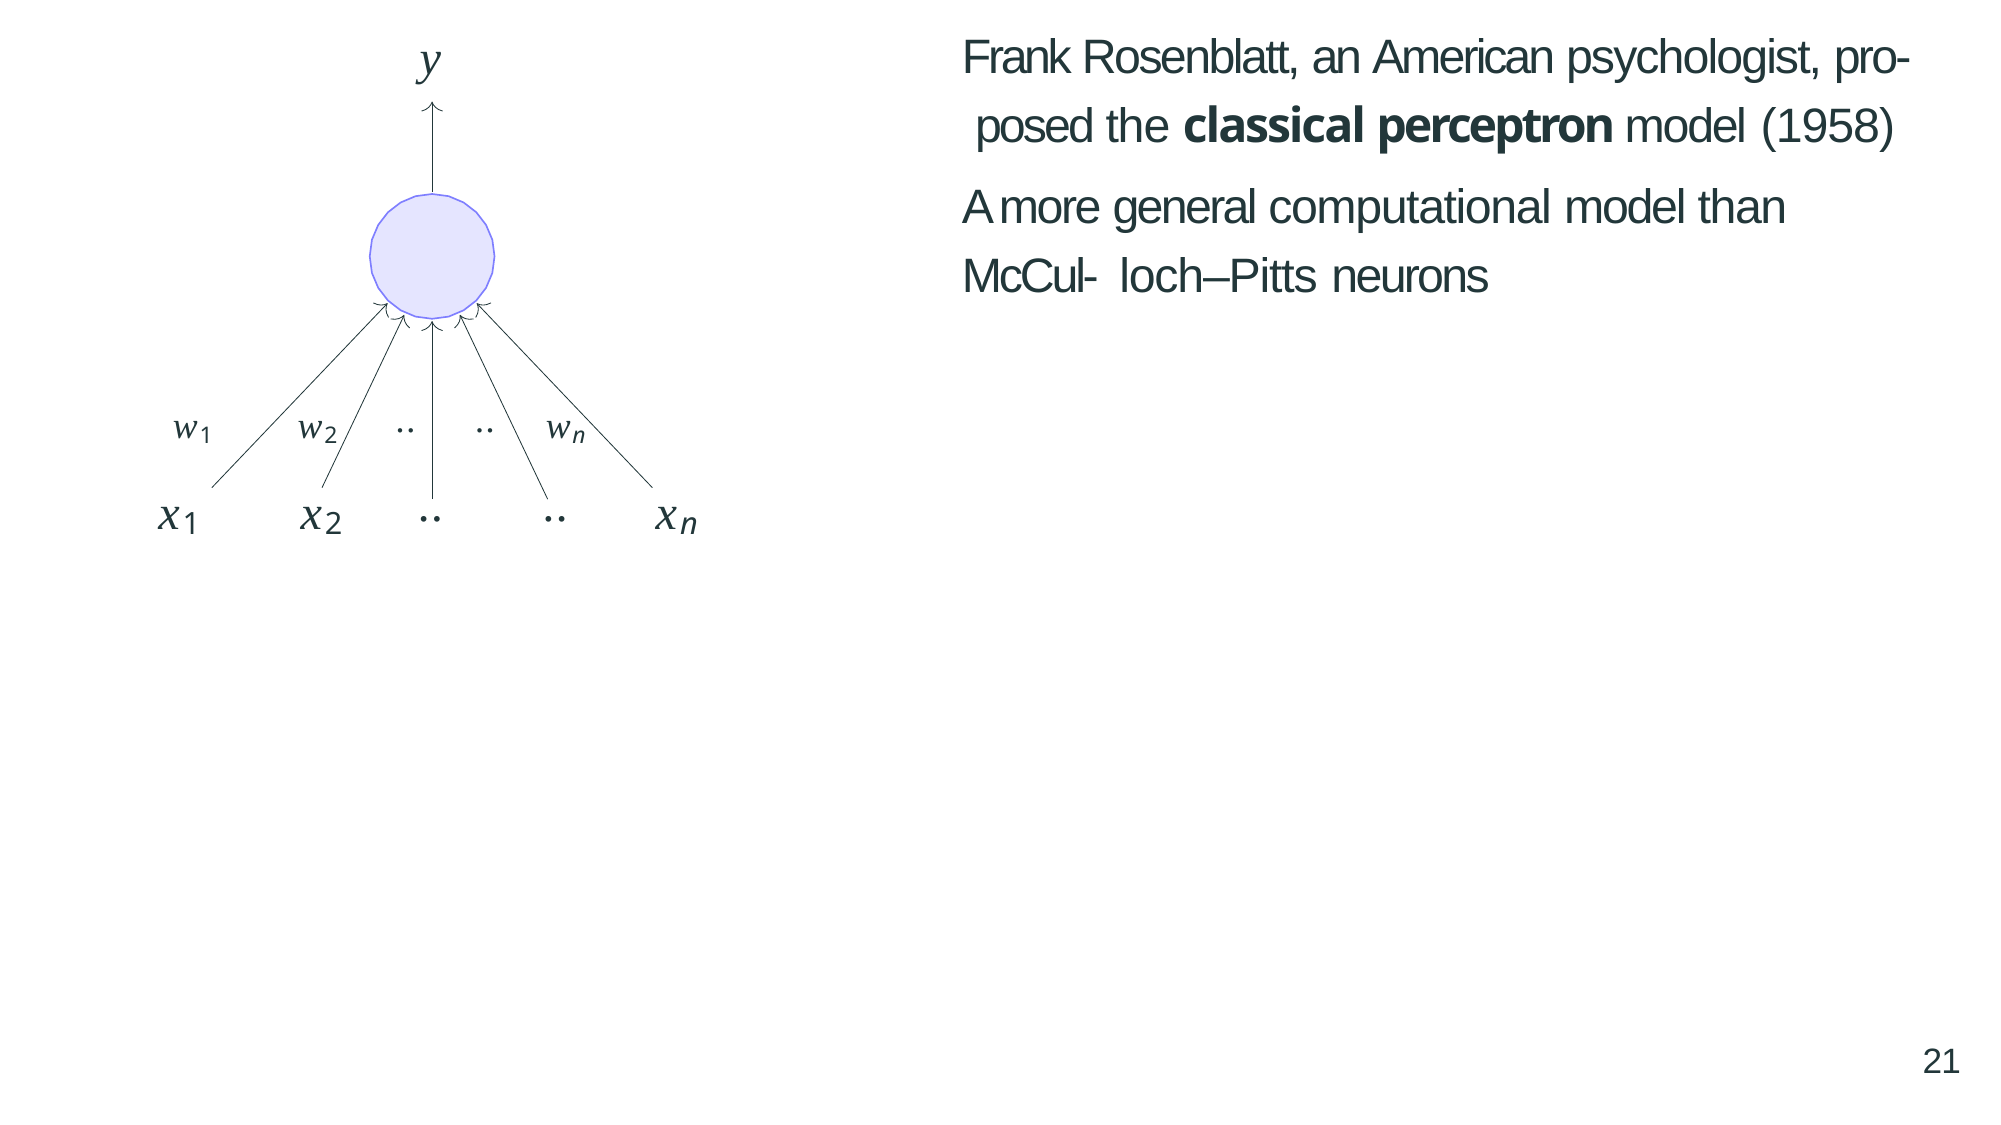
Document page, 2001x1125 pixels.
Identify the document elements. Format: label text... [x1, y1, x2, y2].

text_box .. [539, 500, 575, 531]
text_box 21 [1918, 1037, 1965, 1081]
text_box xn [642, 472, 719, 541]
text_box w1 [159, 393, 210, 449]
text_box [210, 101, 654, 500]
text_box Frank Rosenblatt, an American psychologist, pro- posed the classical perceptron model (1958) A more general computational model than McCul- loch–Pitts neurons [920, 10, 1919, 303]
text_box y [415, 22, 448, 85]
text_box .. [414, 500, 451, 531]
text_box x1 x2 [140, 472, 348, 541]
